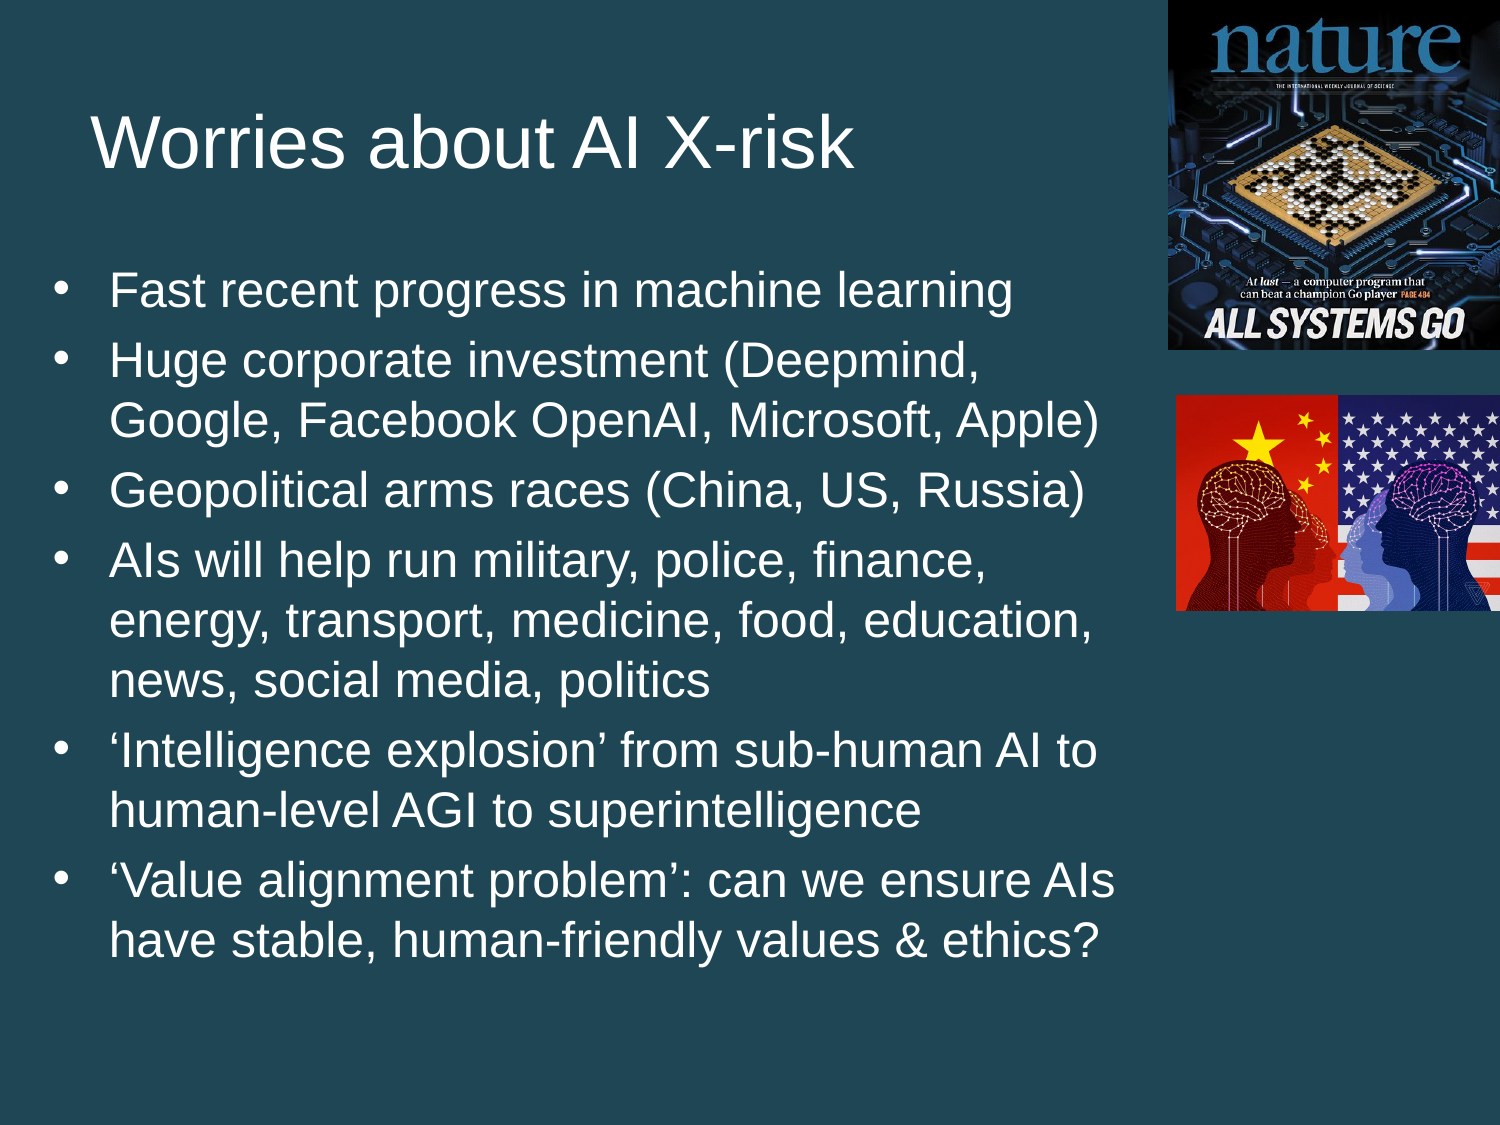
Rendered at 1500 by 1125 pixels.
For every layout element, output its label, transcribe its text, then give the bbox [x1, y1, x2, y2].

list Fast recent progress in machine learning Huge corporate investment (Deepmind, Google, Facebook OpenAI, Microsoft, Apple) Geopolitical arms races (China, US, Russia) AIs will help run military, police, finance, energy, transport, medicine, food, education, news, social media, politics ‘Intelligence explosion’ from sub-human AI to human-level AGI to superintelligence ‘Value alignment problem’: can we ensure AIs have stable, human-friendly values & ethics? [37, 249, 1145, 1026]
title Worries about AI X-risk [74, 44, 1163, 233]
picture [1168, 0, 1500, 351]
picture [1176, 394, 1500, 611]
